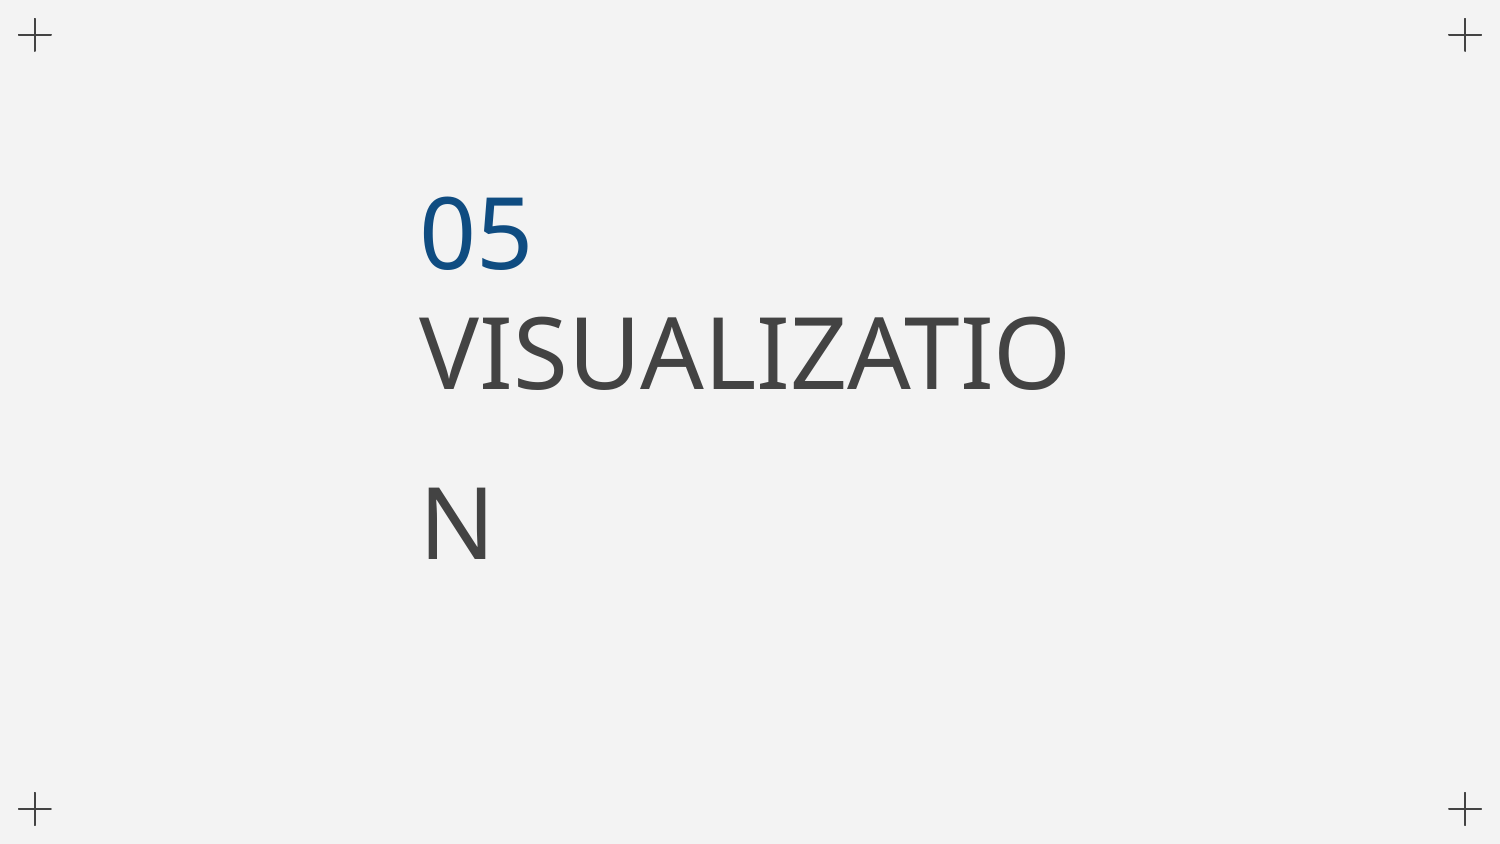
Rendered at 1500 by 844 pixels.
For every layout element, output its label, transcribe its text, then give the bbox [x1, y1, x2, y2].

title 05 VISUALIZATION [404, 289, 1127, 471]
